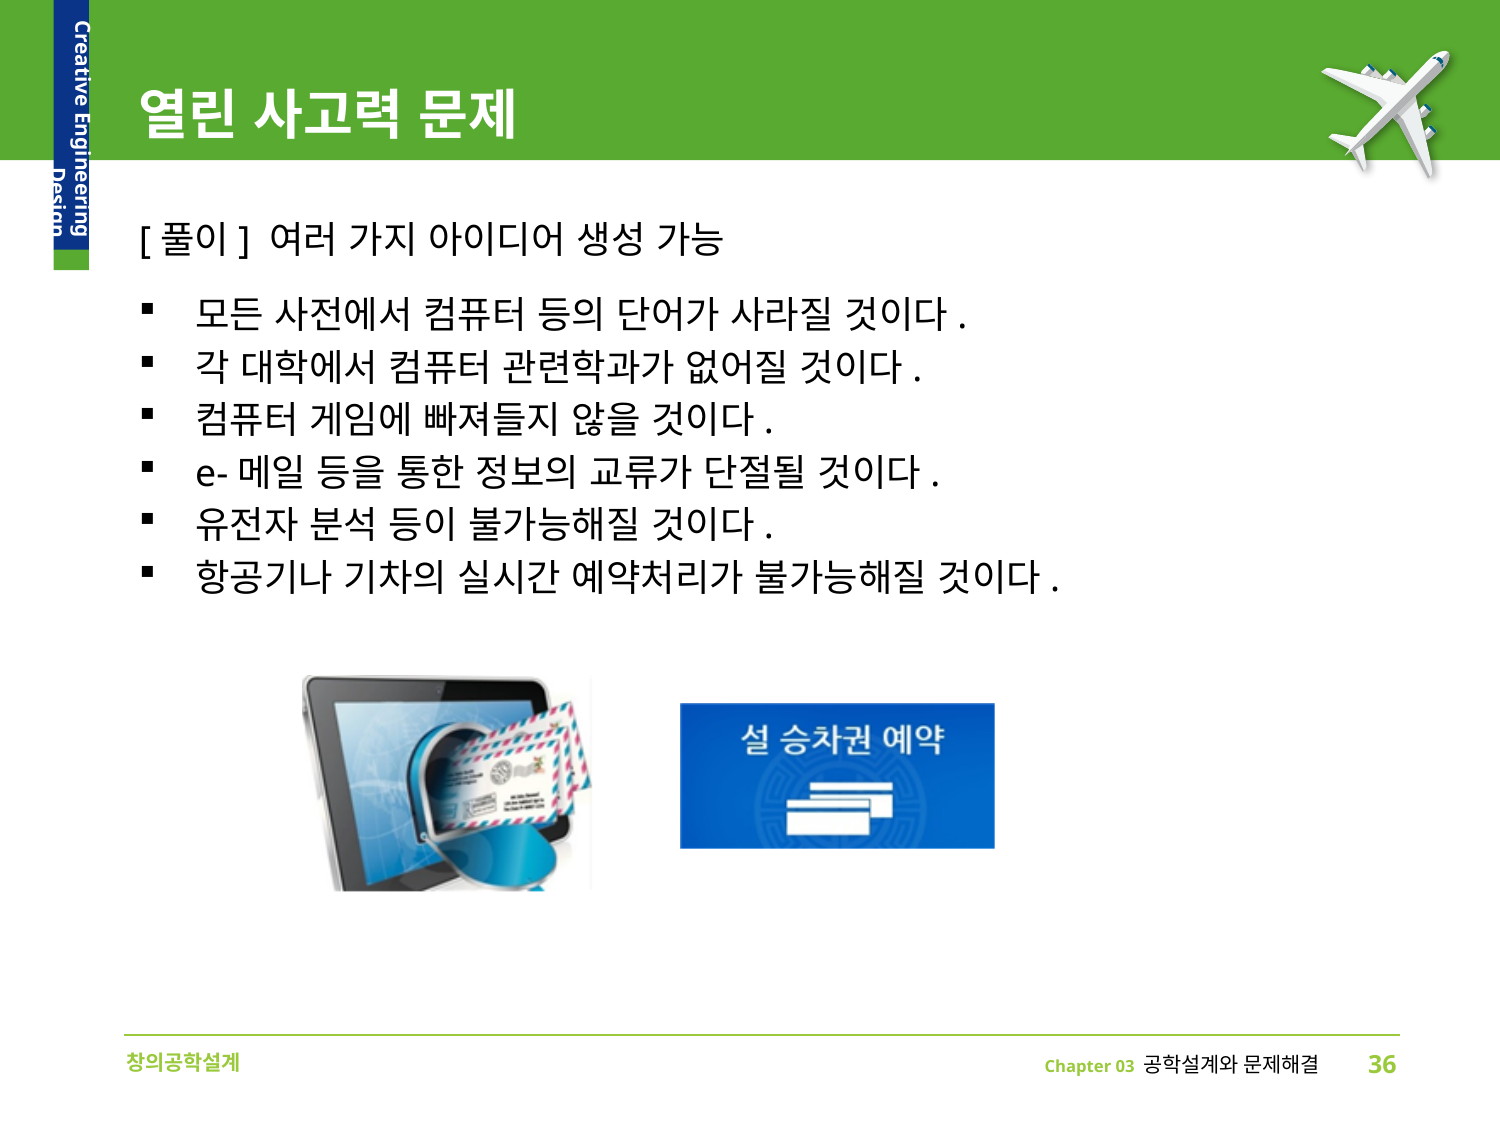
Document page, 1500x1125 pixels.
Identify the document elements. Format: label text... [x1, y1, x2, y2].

picture [679, 702, 997, 851]
list [풀이] 여러 가지 아이디어 생성 가능 모든 사전에서 컴퓨터 등의 단어가 사라질 것이다. 각 대학에서 컴퓨터 관련학과가 없어질 것이다. 컴퓨터 게임에 빠져들지 않을 것이다. e-메일 등을 통한 정보의 교류가 단절될 것이다. 유전자 분석 등이 불가능해질 것이다. 항공기나 기차의 실시간 예약처리가 불가능해질 것이다. [123, 208, 1400, 799]
title 열린 사고력 문제 [123, 66, 1400, 159]
picture [301, 674, 597, 894]
